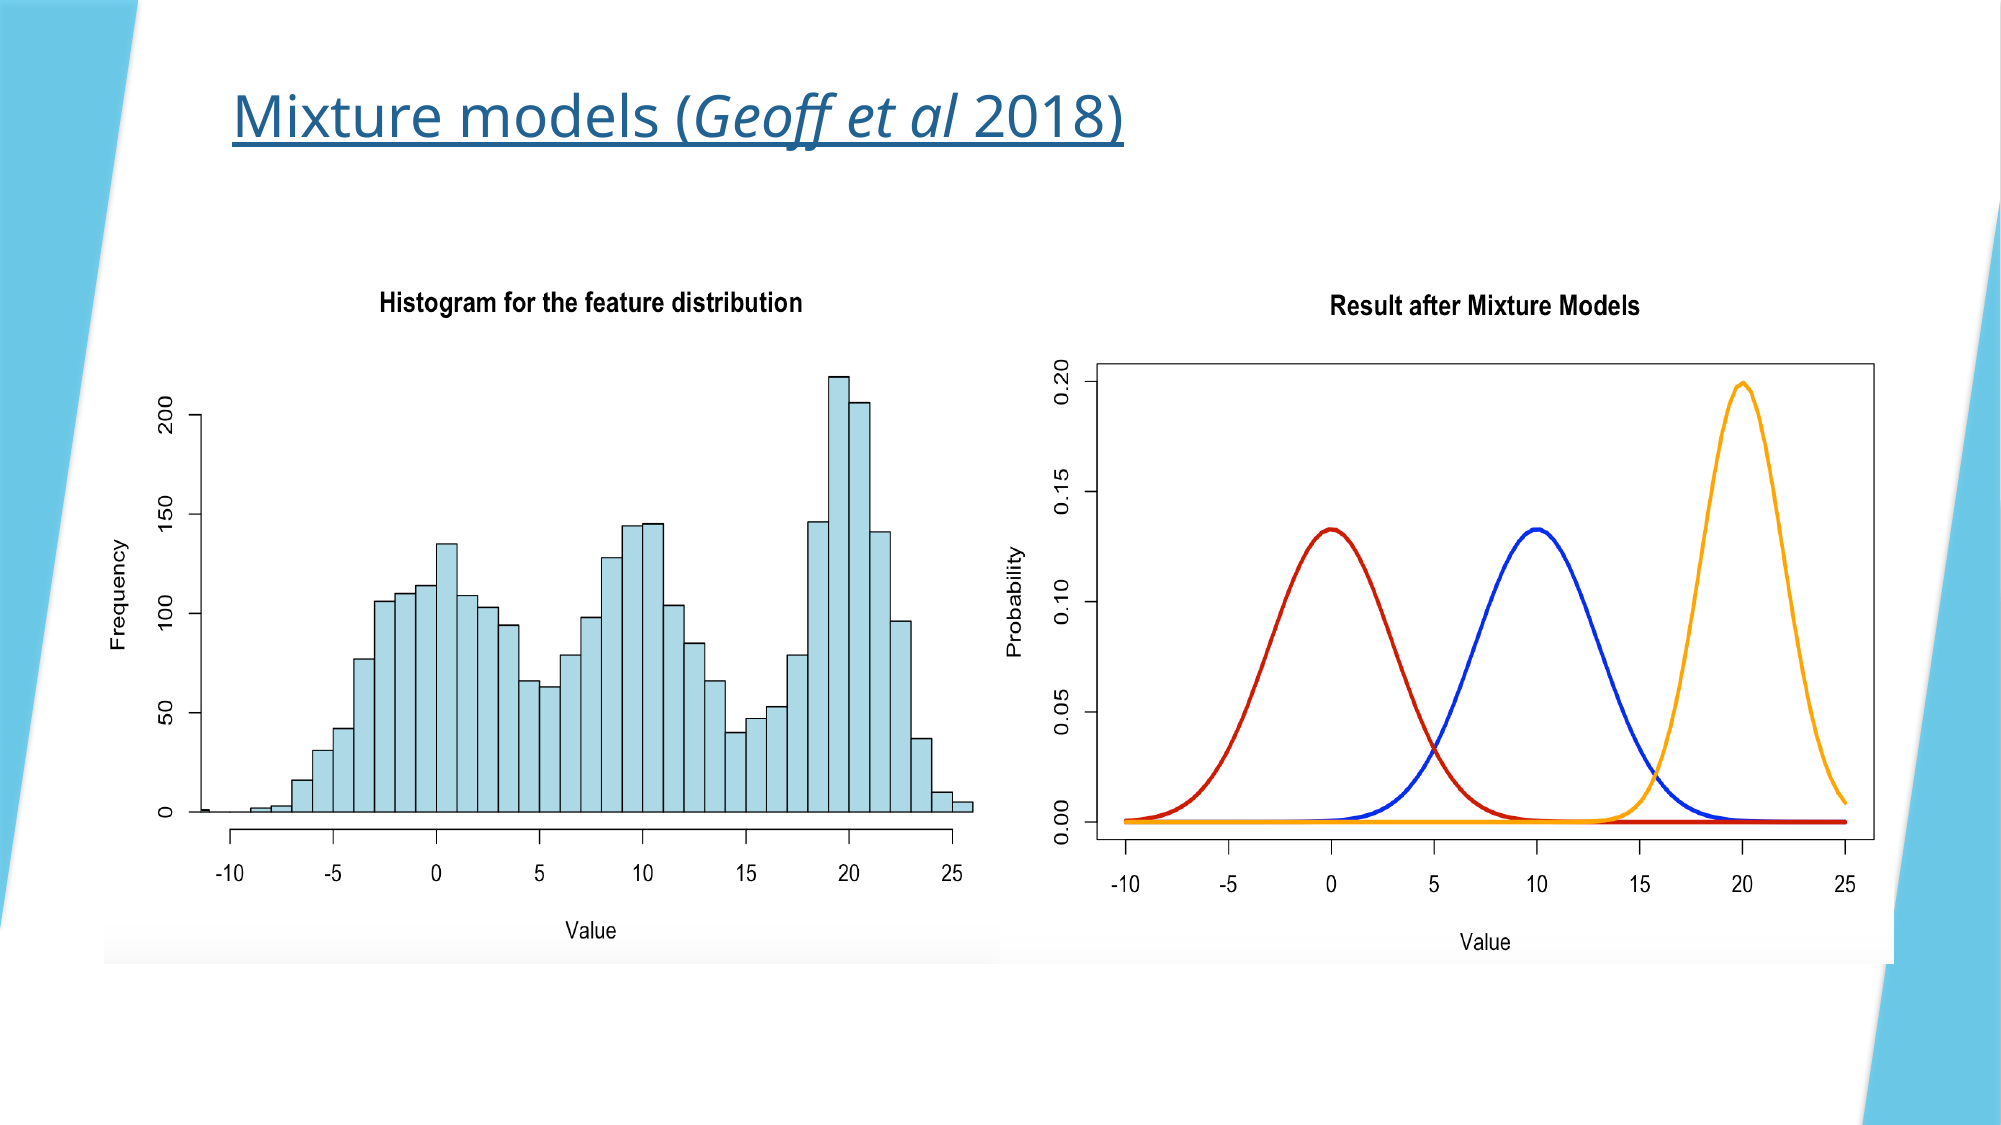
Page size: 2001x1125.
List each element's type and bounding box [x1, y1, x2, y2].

text_box [0, 0, 2000, 1125]
text_box [104, 259, 1895, 964]
